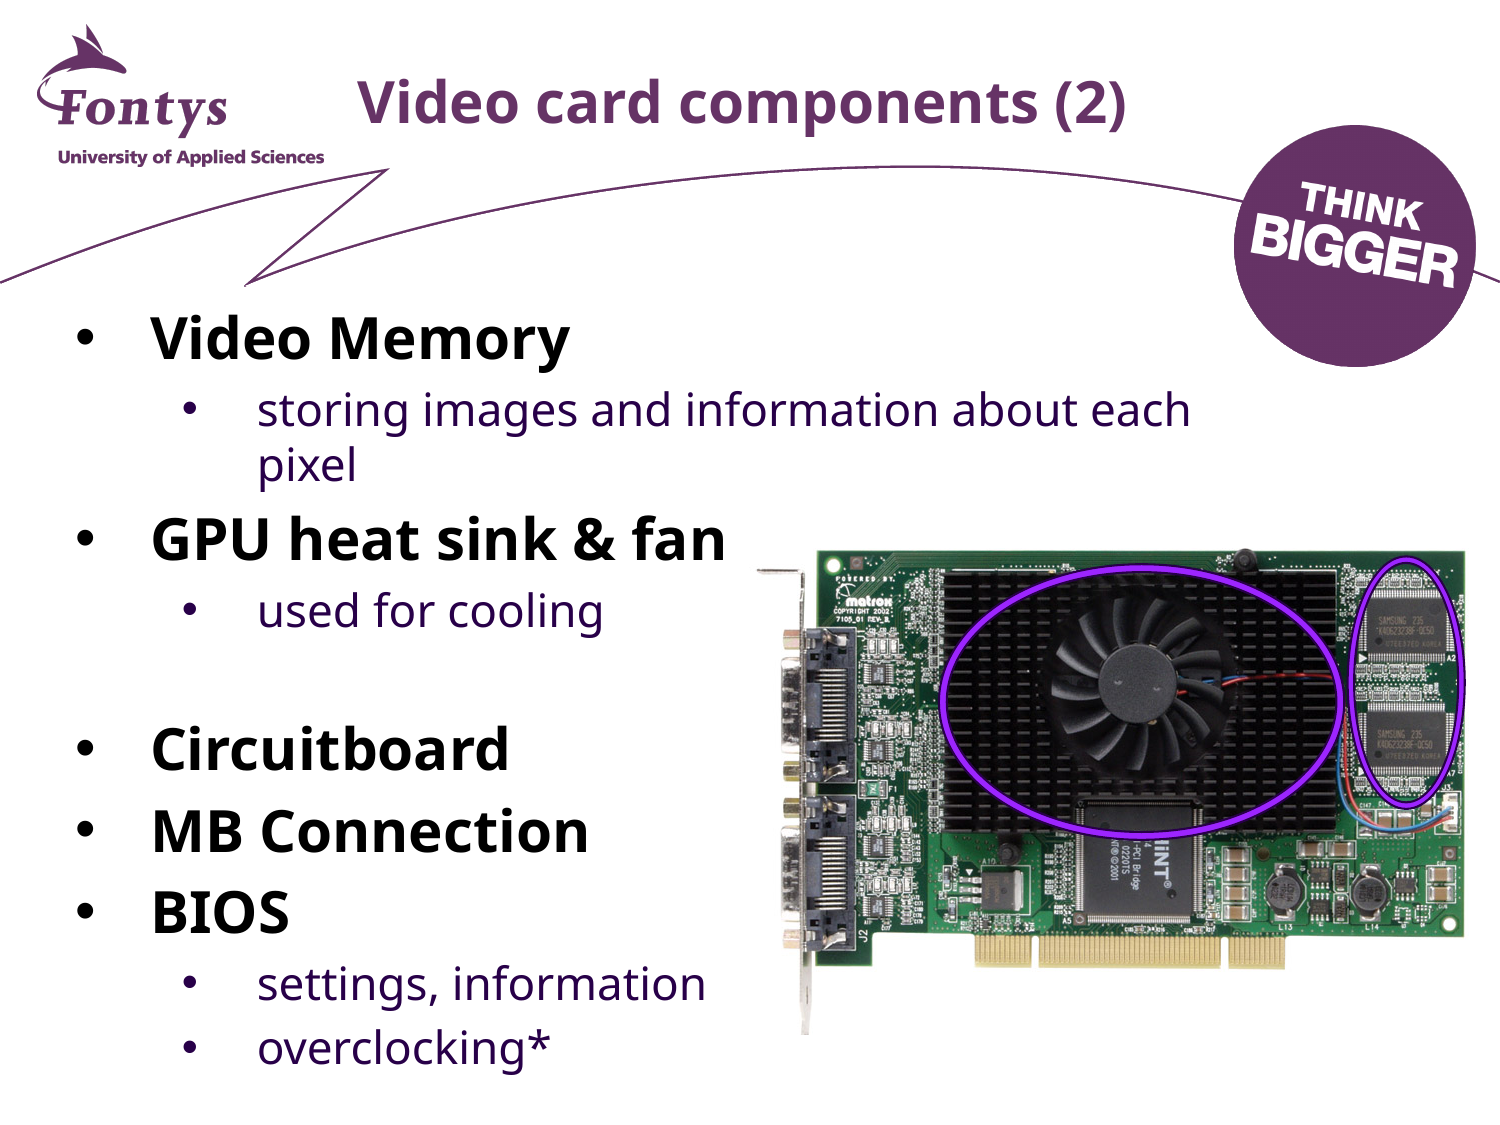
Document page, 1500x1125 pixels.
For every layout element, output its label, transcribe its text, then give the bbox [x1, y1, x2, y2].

picture [0, 0, 1500, 367]
list Video Memory storing images and information about each pixel GPU heat sink & fan used for cooling Circuitboard MB Connection BIOS settings, information overclocking* [75, 301, 1238, 1058]
title Video card components (2) [311, 65, 1189, 126]
picture [733, 547, 1483, 1036]
